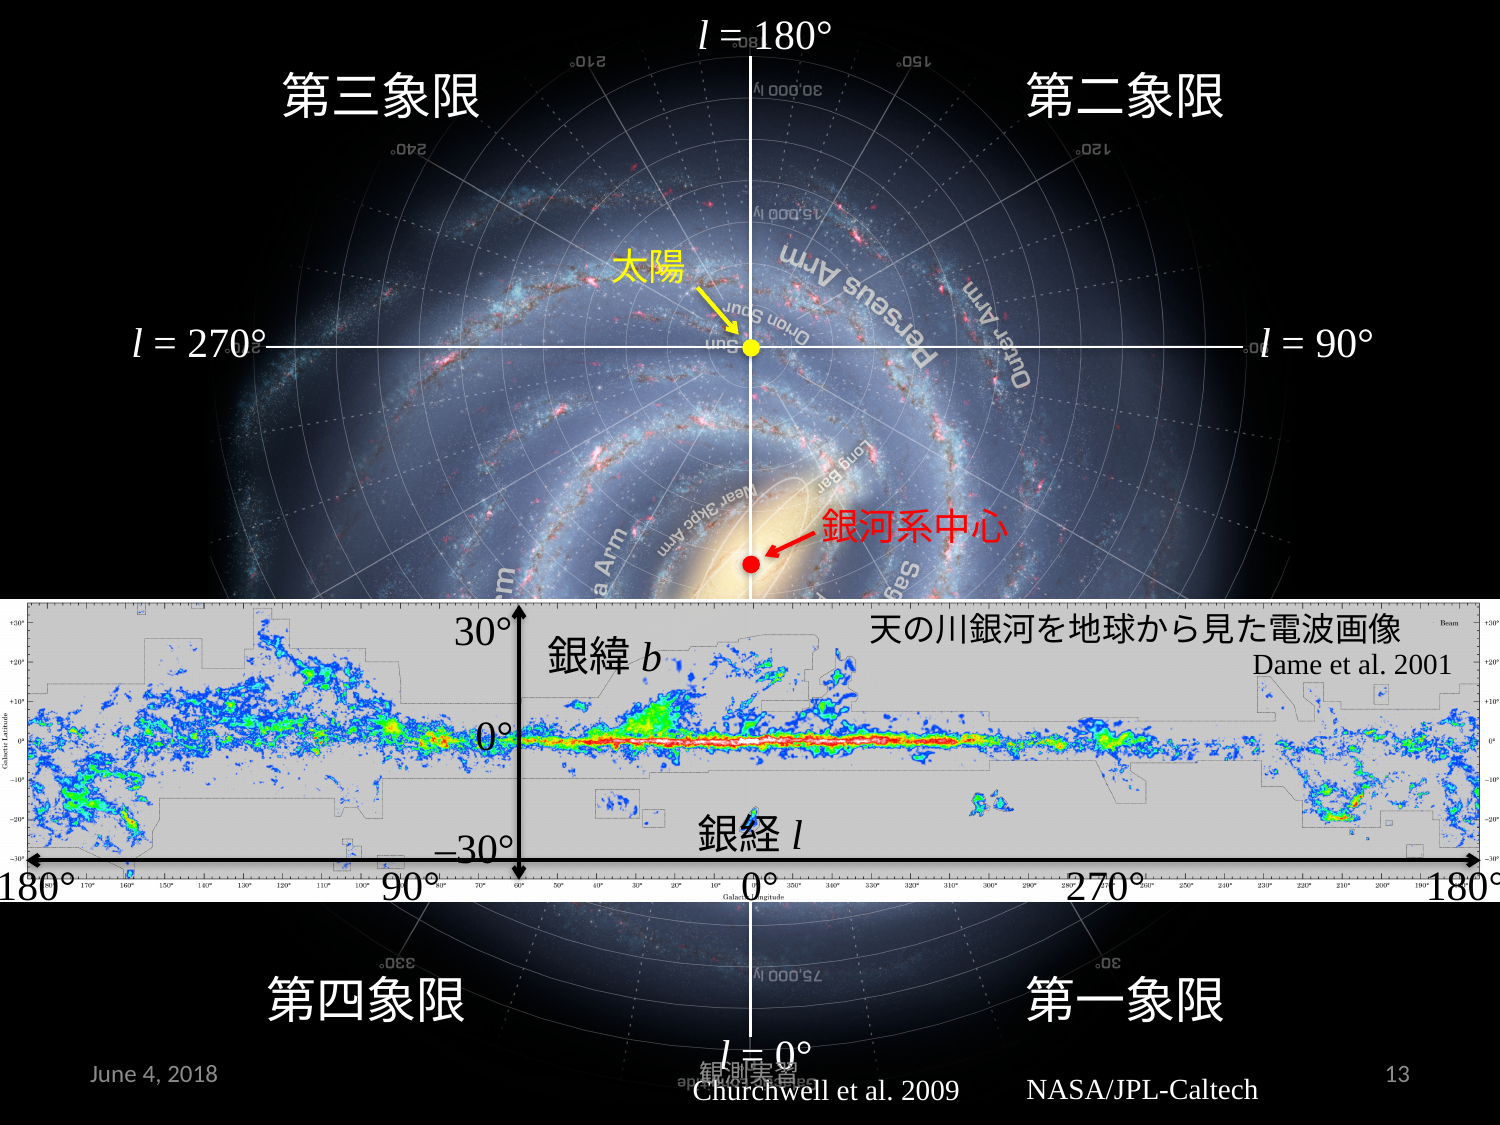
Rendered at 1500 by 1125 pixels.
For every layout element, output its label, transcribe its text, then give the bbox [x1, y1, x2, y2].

picture [0, 0, 1500, 799]
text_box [697, 287, 739, 335]
text_box l = 270° [116, 308, 182, 374]
text_box l = 90° [1319, 308, 1390, 374]
picture [187, 917, 1314, 1125]
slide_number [75, 1042, 182, 1103]
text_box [0, 799, 1500, 917]
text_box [419, 595, 678, 881]
slide_number 13 [1319, 1042, 1425, 1103]
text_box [764, 532, 816, 557]
